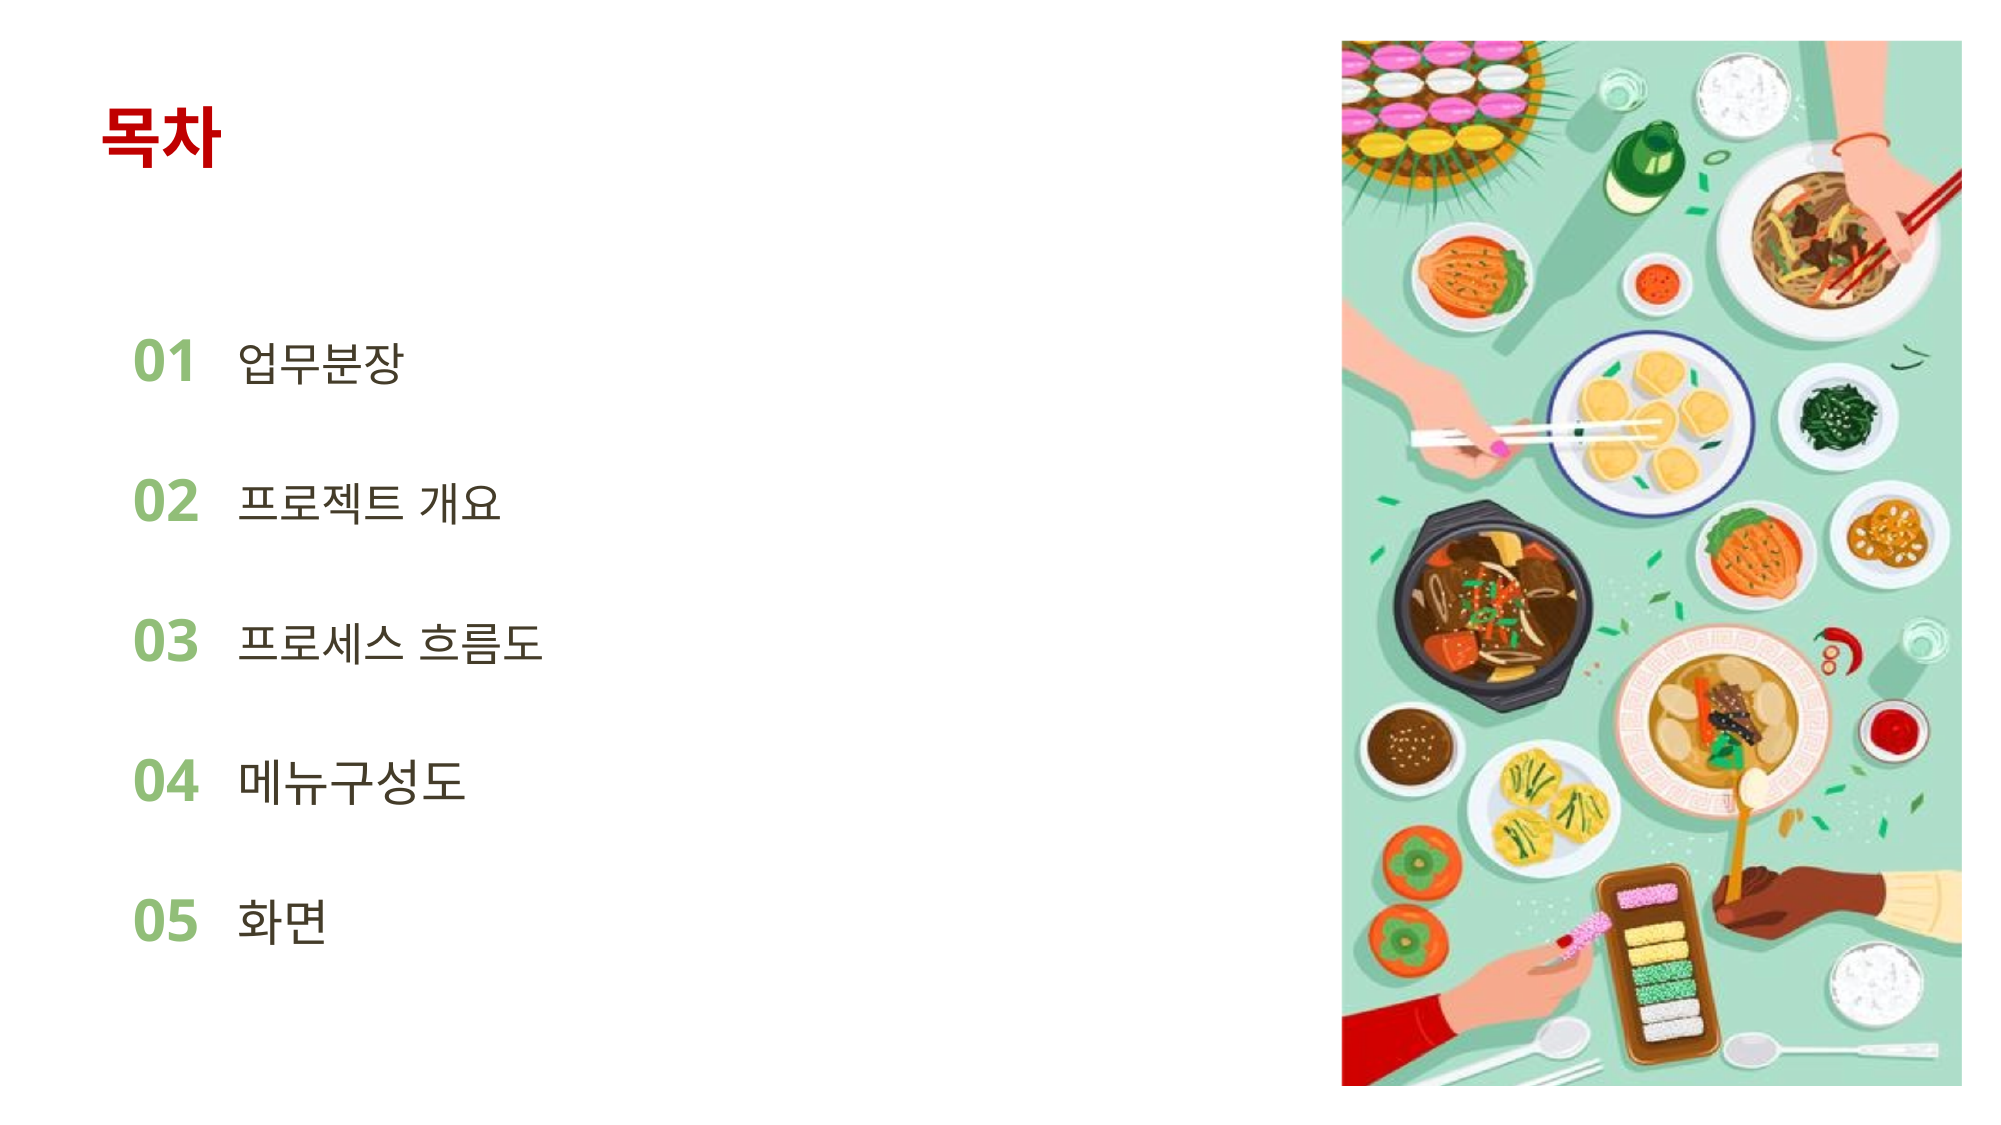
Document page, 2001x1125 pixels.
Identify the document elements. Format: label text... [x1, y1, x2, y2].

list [1128, 252, 2000, 873]
picture [1343, 873, 1961, 1086]
slide_number 2 [1530, 1020, 1811, 1081]
text_box 01 업무분장 02 프로젝트 개요 03 프로세스 흐름도 04 메뉴구성도 05 화면 [117, 241, 1385, 1085]
title 목차 [85, 63, 1341, 218]
picture [1343, 42, 1961, 252]
